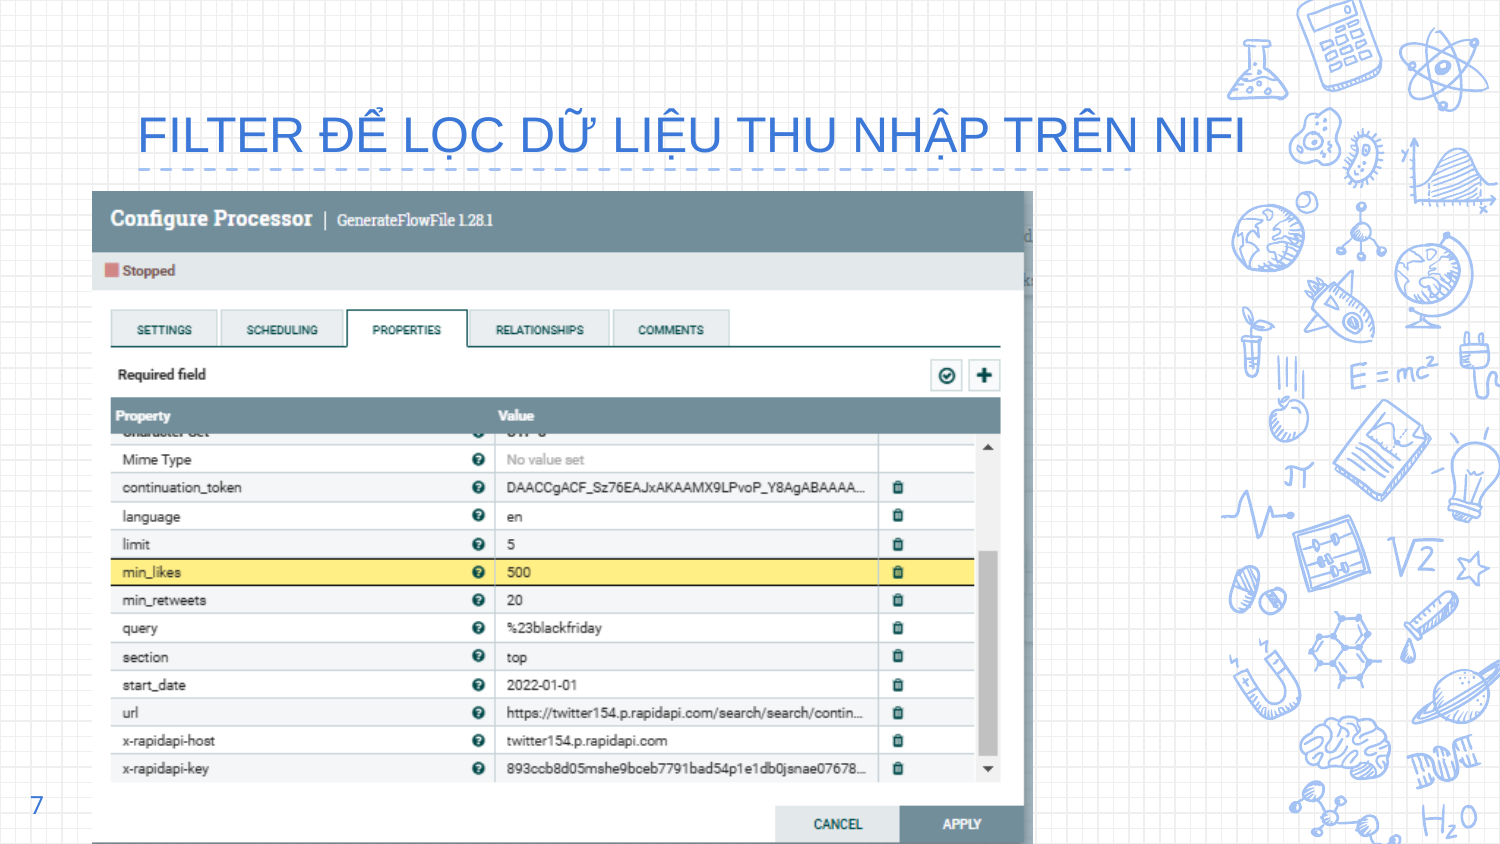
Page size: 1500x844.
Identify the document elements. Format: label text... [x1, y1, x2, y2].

slide_number 7 [14, 774, 87, 840]
title FILTER ĐỂ LỌC DỮ LIỆU THU NHẬP TRÊN NIFI [122, 36, 1328, 178]
picture [92, 191, 1033, 844]
